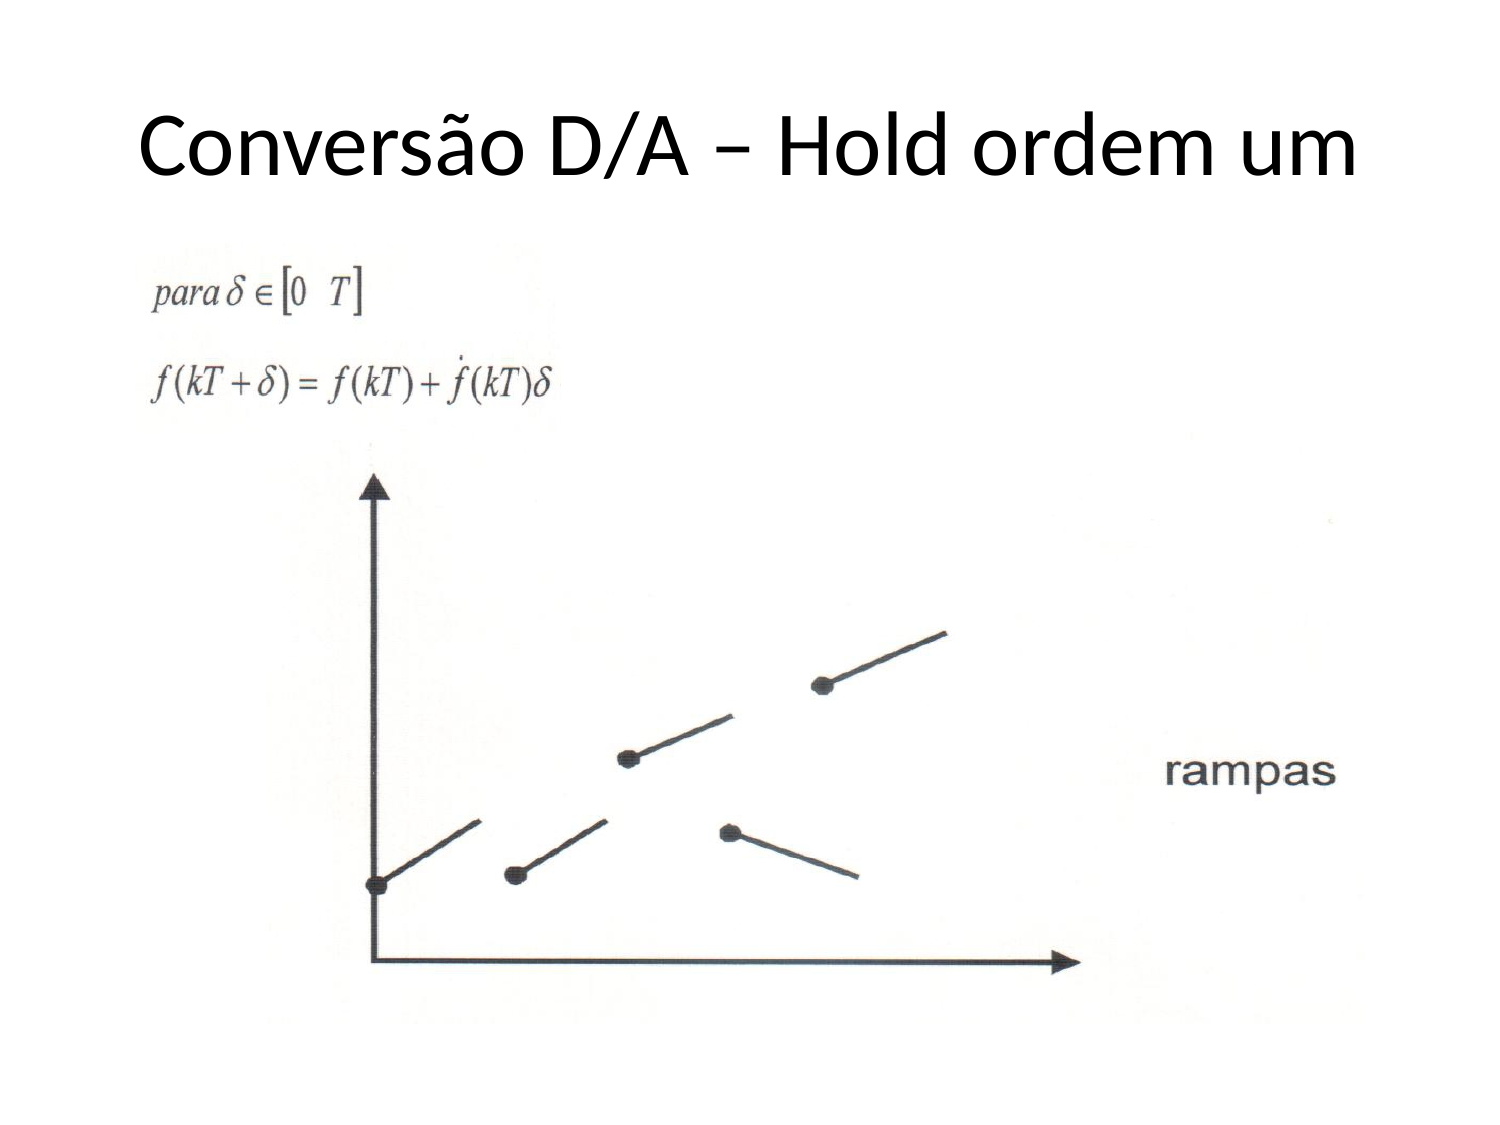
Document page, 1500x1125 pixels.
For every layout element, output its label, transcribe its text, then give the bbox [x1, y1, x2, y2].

title Conversão D/A – Hold ordem um [75, 45, 1425, 233]
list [135, 243, 562, 433]
picture [265, 432, 1365, 1024]
